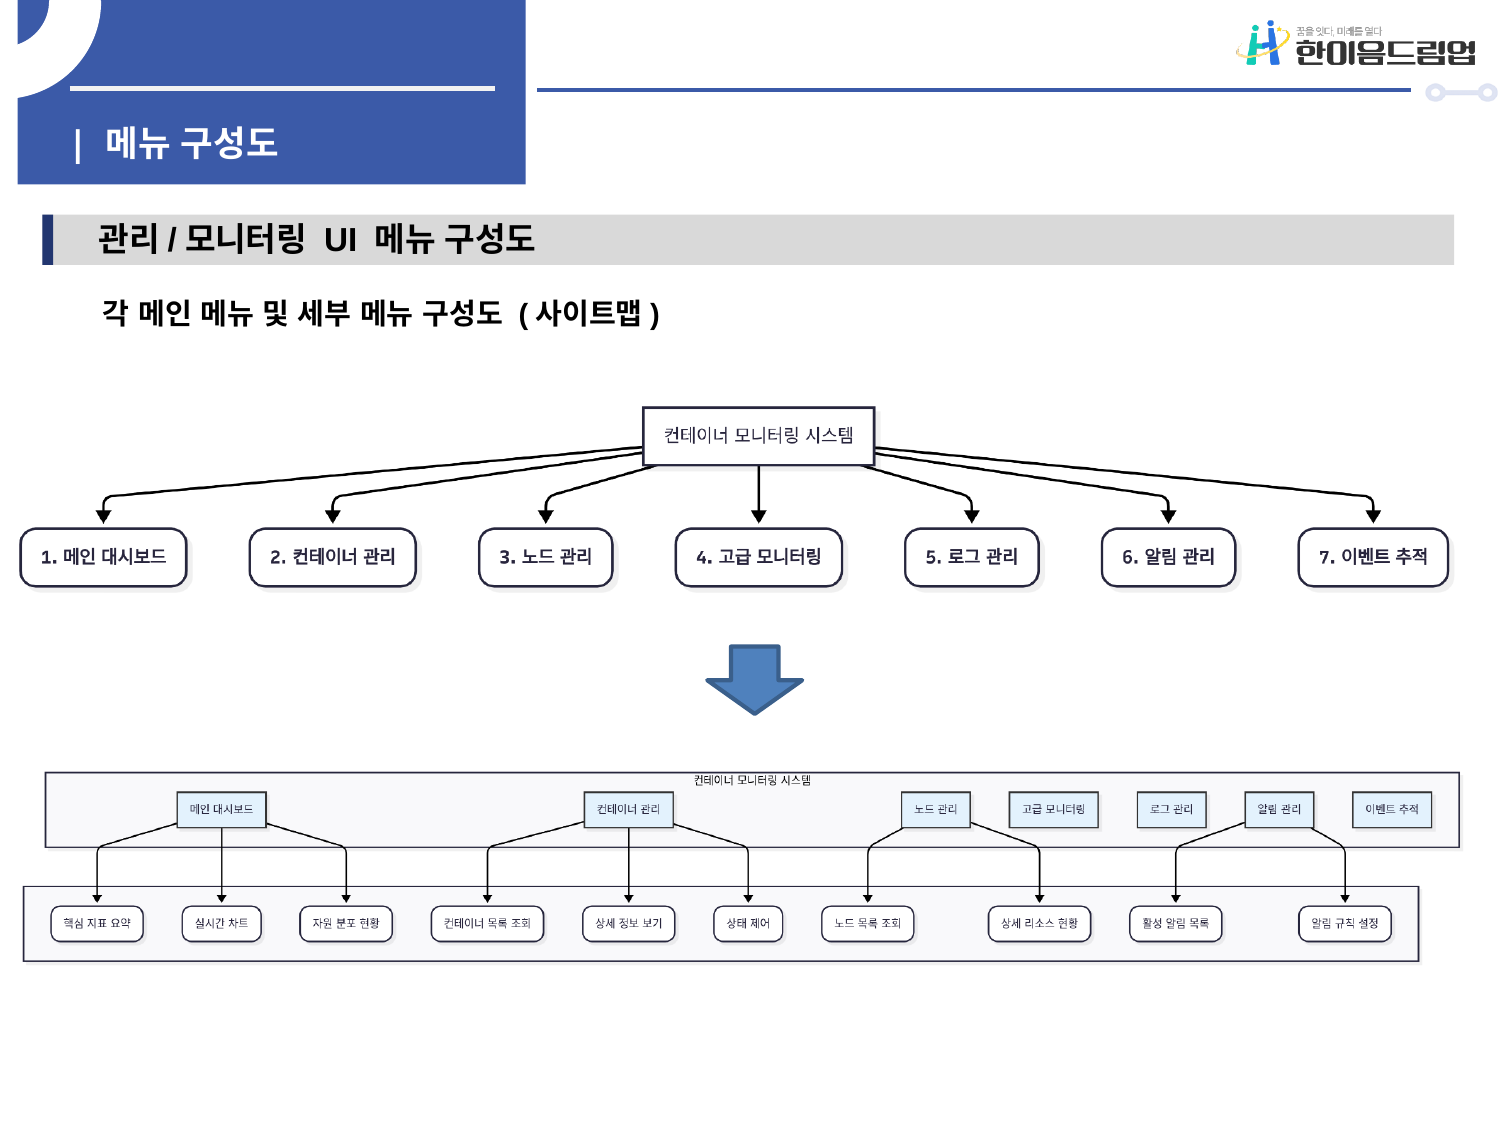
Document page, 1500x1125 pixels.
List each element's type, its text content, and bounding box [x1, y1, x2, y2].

text_box | 메뉴 구성도 [53, 113, 538, 159]
picture [1234, 15, 1481, 74]
picture [1422, 77, 1499, 105]
text_box [1, 1, 100, 97]
text_box 각 메인 메뉴 및 세부 메뉴 구성도 (사이트맵) [88, 288, 675, 374]
text_box [17, 0, 526, 185]
picture [10, 397, 1461, 597]
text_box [42, 214, 1455, 266]
text_box [705, 644, 805, 716]
picture [17, 766, 1468, 968]
